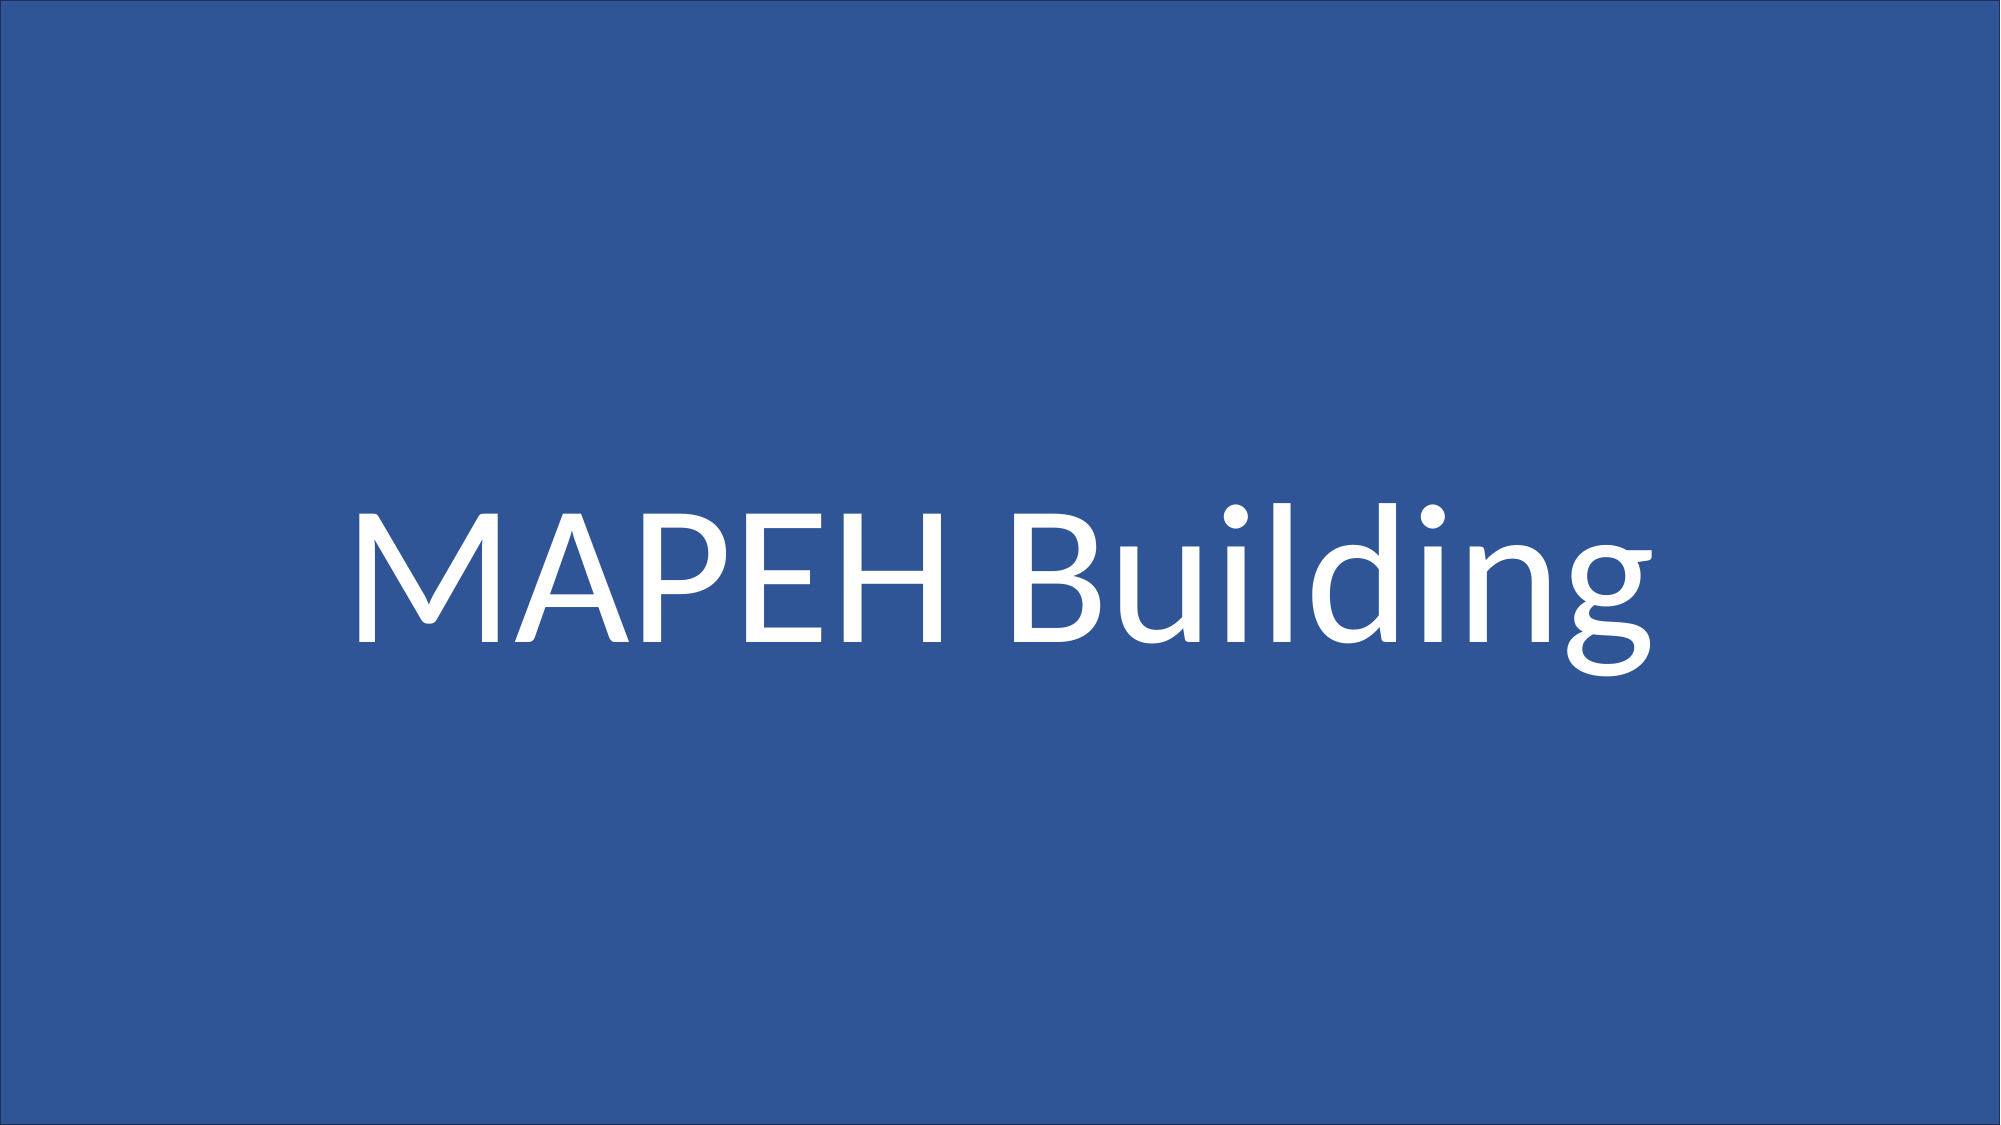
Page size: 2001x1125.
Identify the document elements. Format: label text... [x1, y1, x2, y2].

text_box MAPEH Building [0, 0, 2000, 1125]
